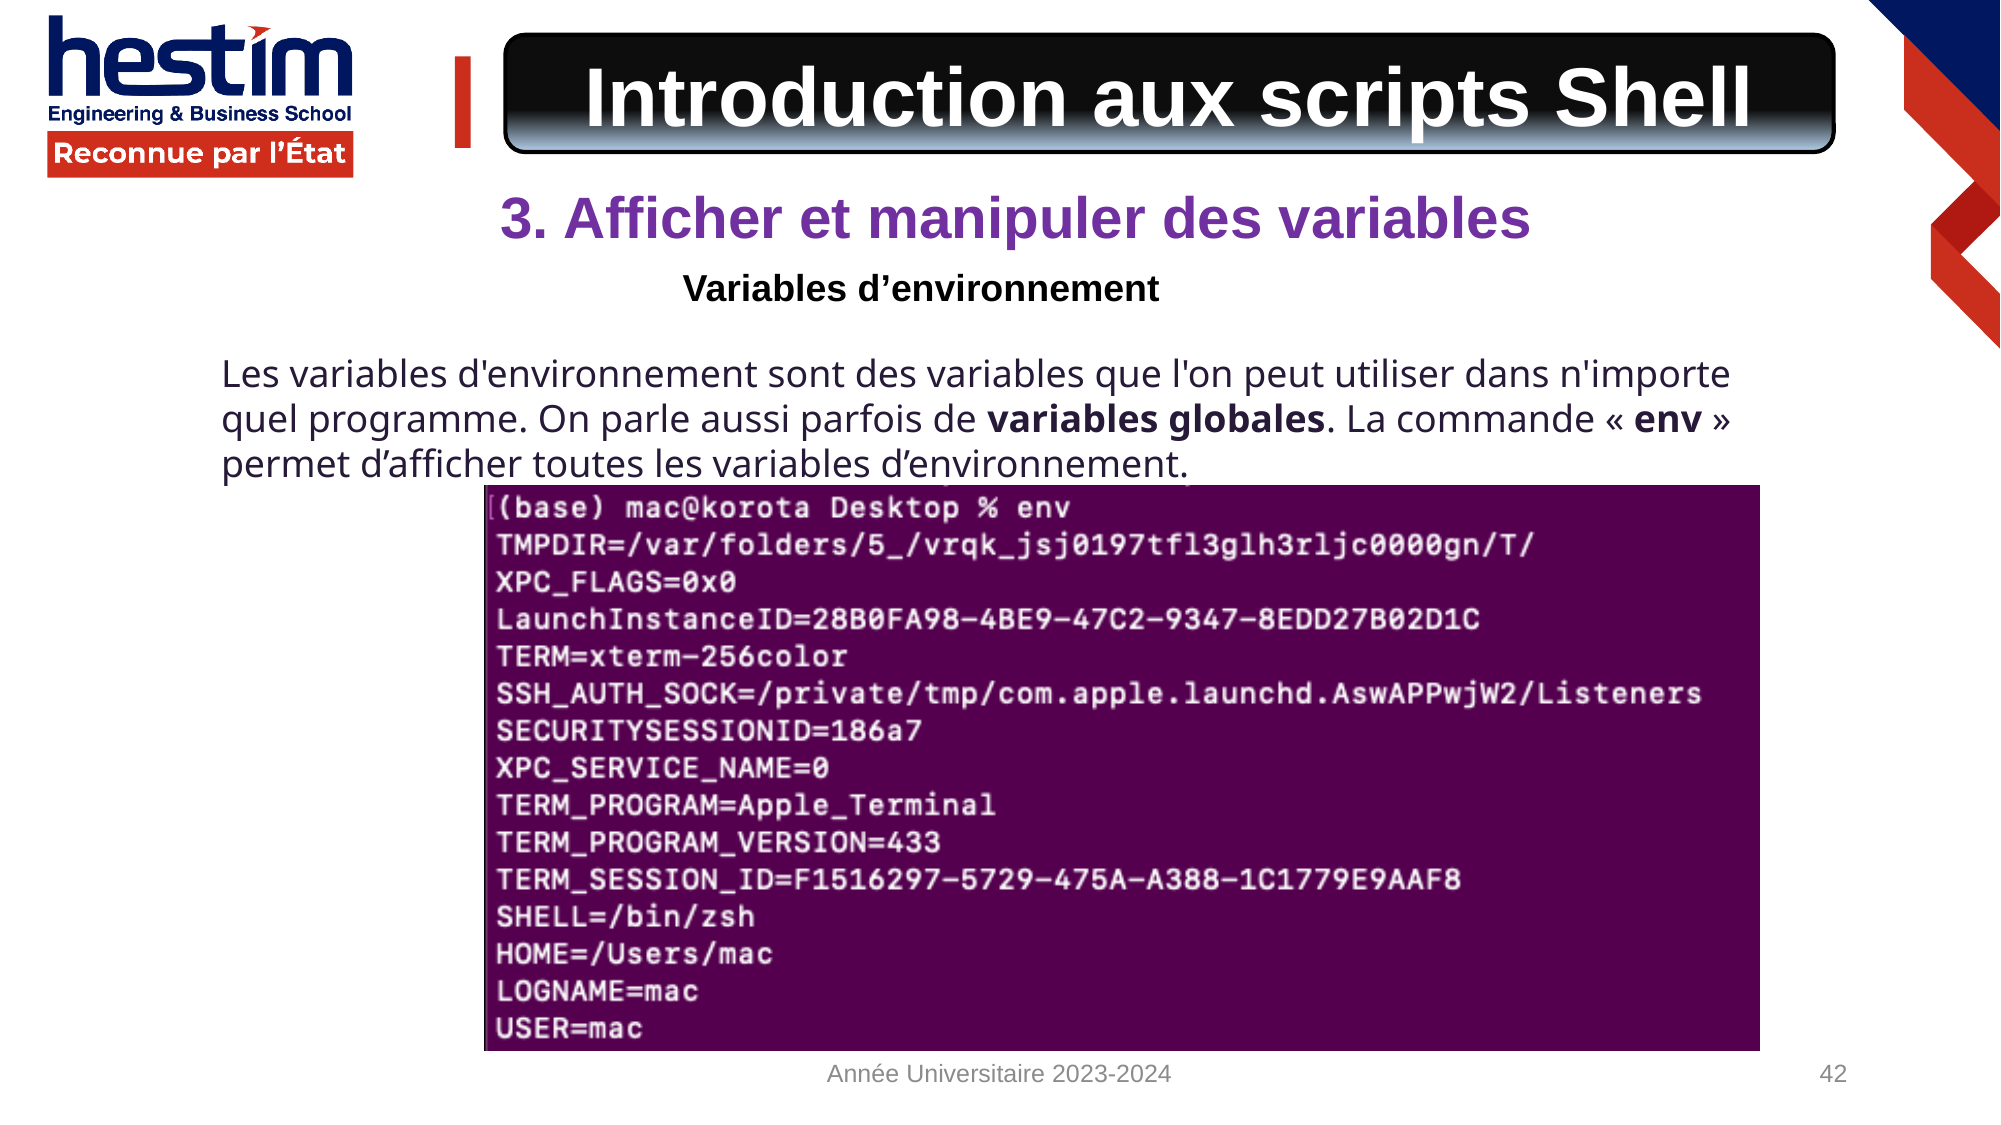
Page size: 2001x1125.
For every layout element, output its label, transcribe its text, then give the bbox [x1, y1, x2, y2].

footer Année Universitaire 2023-2024 [662, 1051, 1338, 1103]
text_box 3. Afficher et manipuler des variables [485, 173, 1548, 258]
text_box Les variables d'environnement sont des variables que l'on peut utiliser dans n'importe quel programme. On parle aussi parfois de variables globales. La commande « env » permet d’afficher toutes les variables d’environnement. [206, 342, 1828, 493]
text_box Variables d’environnement [667, 256, 1175, 317]
text_box [456, 55, 472, 149]
slide_number 42 [1412, 1042, 1863, 1103]
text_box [1866, 0, 2000, 350]
text_box Introduction aux scripts Shell [504, 33, 1835, 154]
picture [484, 485, 1760, 1051]
picture [0, 7, 456, 212]
